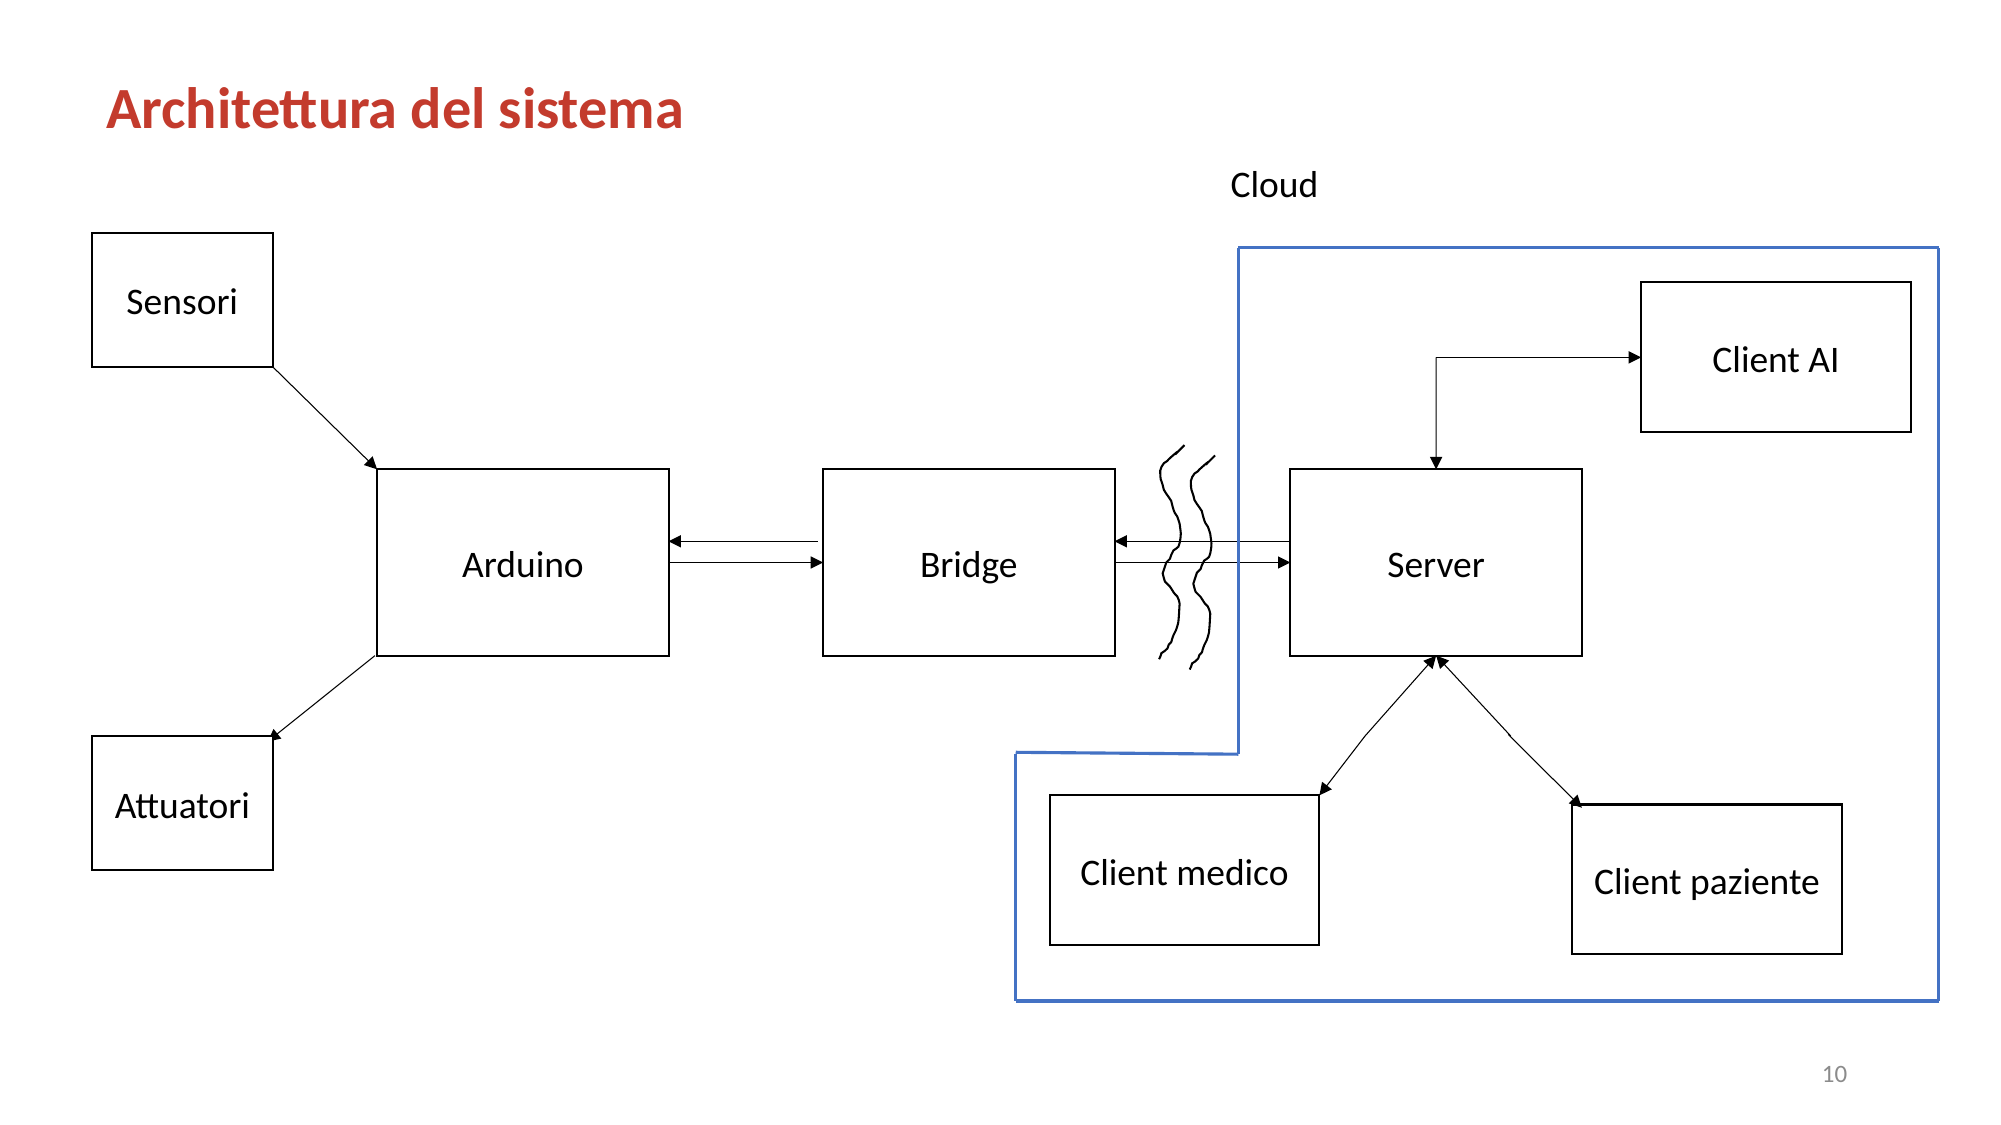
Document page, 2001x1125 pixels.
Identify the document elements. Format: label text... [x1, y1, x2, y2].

text_box Attuatori [91, 735, 274, 871]
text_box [267, 655, 375, 742]
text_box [1436, 655, 1511, 736]
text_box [1364, 655, 1436, 736]
text_box Architettura del sistema [91, 62, 1211, 148]
text_box [1165, 542, 1181, 562]
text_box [1508, 734, 1582, 808]
text_box Cloud [1215, 152, 1334, 213]
text_box Client medico [1049, 794, 1320, 946]
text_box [272, 367, 378, 470]
text_box [1159, 444, 1186, 541]
text_box Client paziente [1571, 803, 1843, 955]
text_box [1202, 542, 1213, 562]
text_box Client AI [1640, 281, 1912, 433]
text_box Bridge [822, 468, 1116, 657]
text_box Sensori [91, 232, 274, 368]
text_box [1188, 563, 1212, 670]
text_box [1319, 735, 1365, 796]
text_box [1189, 454, 1216, 541]
text_box [1158, 563, 1181, 660]
slide_number 10 [1412, 1042, 1863, 1103]
text_box Arduino [376, 468, 670, 657]
text_box Server [1289, 468, 1583, 657]
